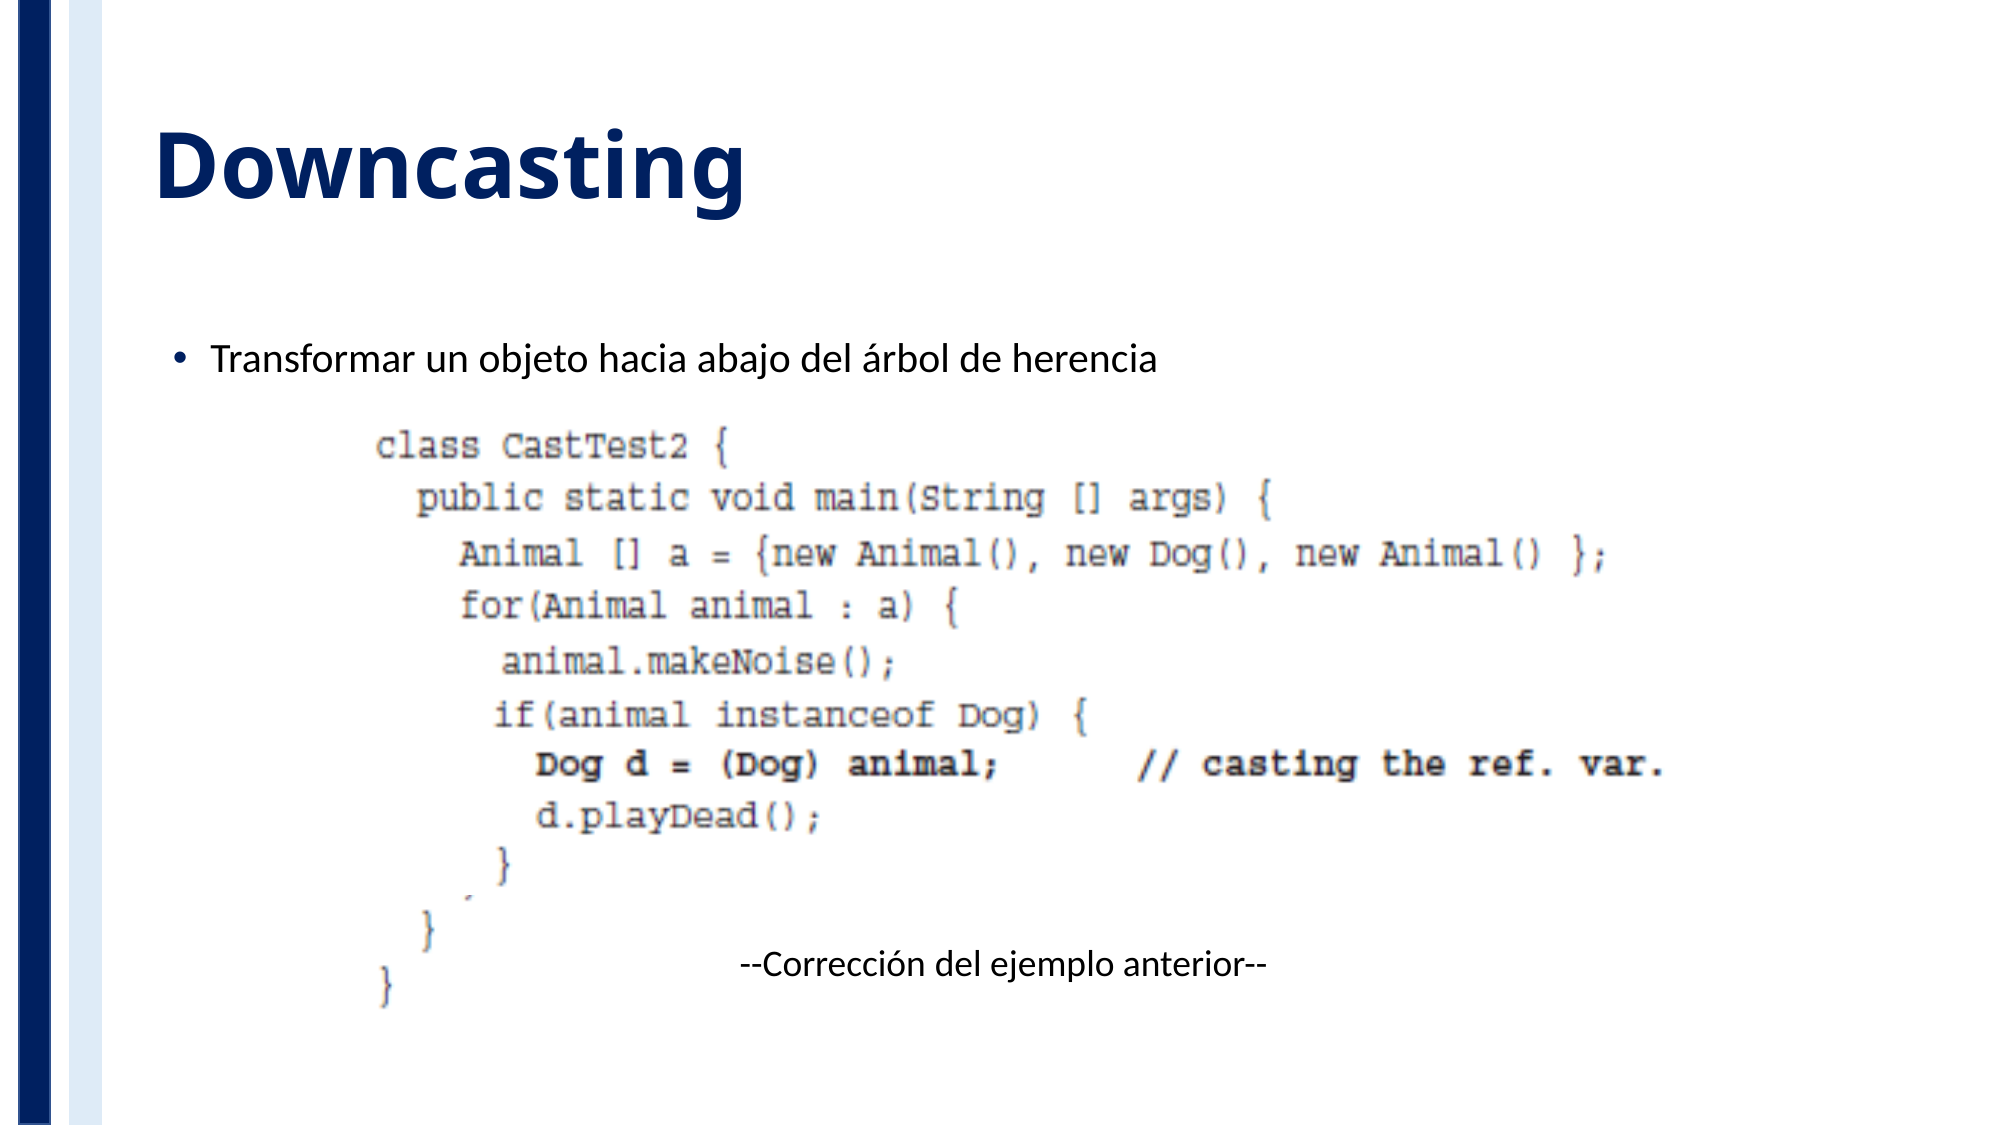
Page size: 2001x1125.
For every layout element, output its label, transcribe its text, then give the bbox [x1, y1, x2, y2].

list Transformar un objeto hacia abajo del árbol de herencia [157, 258, 1569, 895]
title Downcasting [137, 59, 1863, 278]
picture [305, 391, 1764, 1066]
